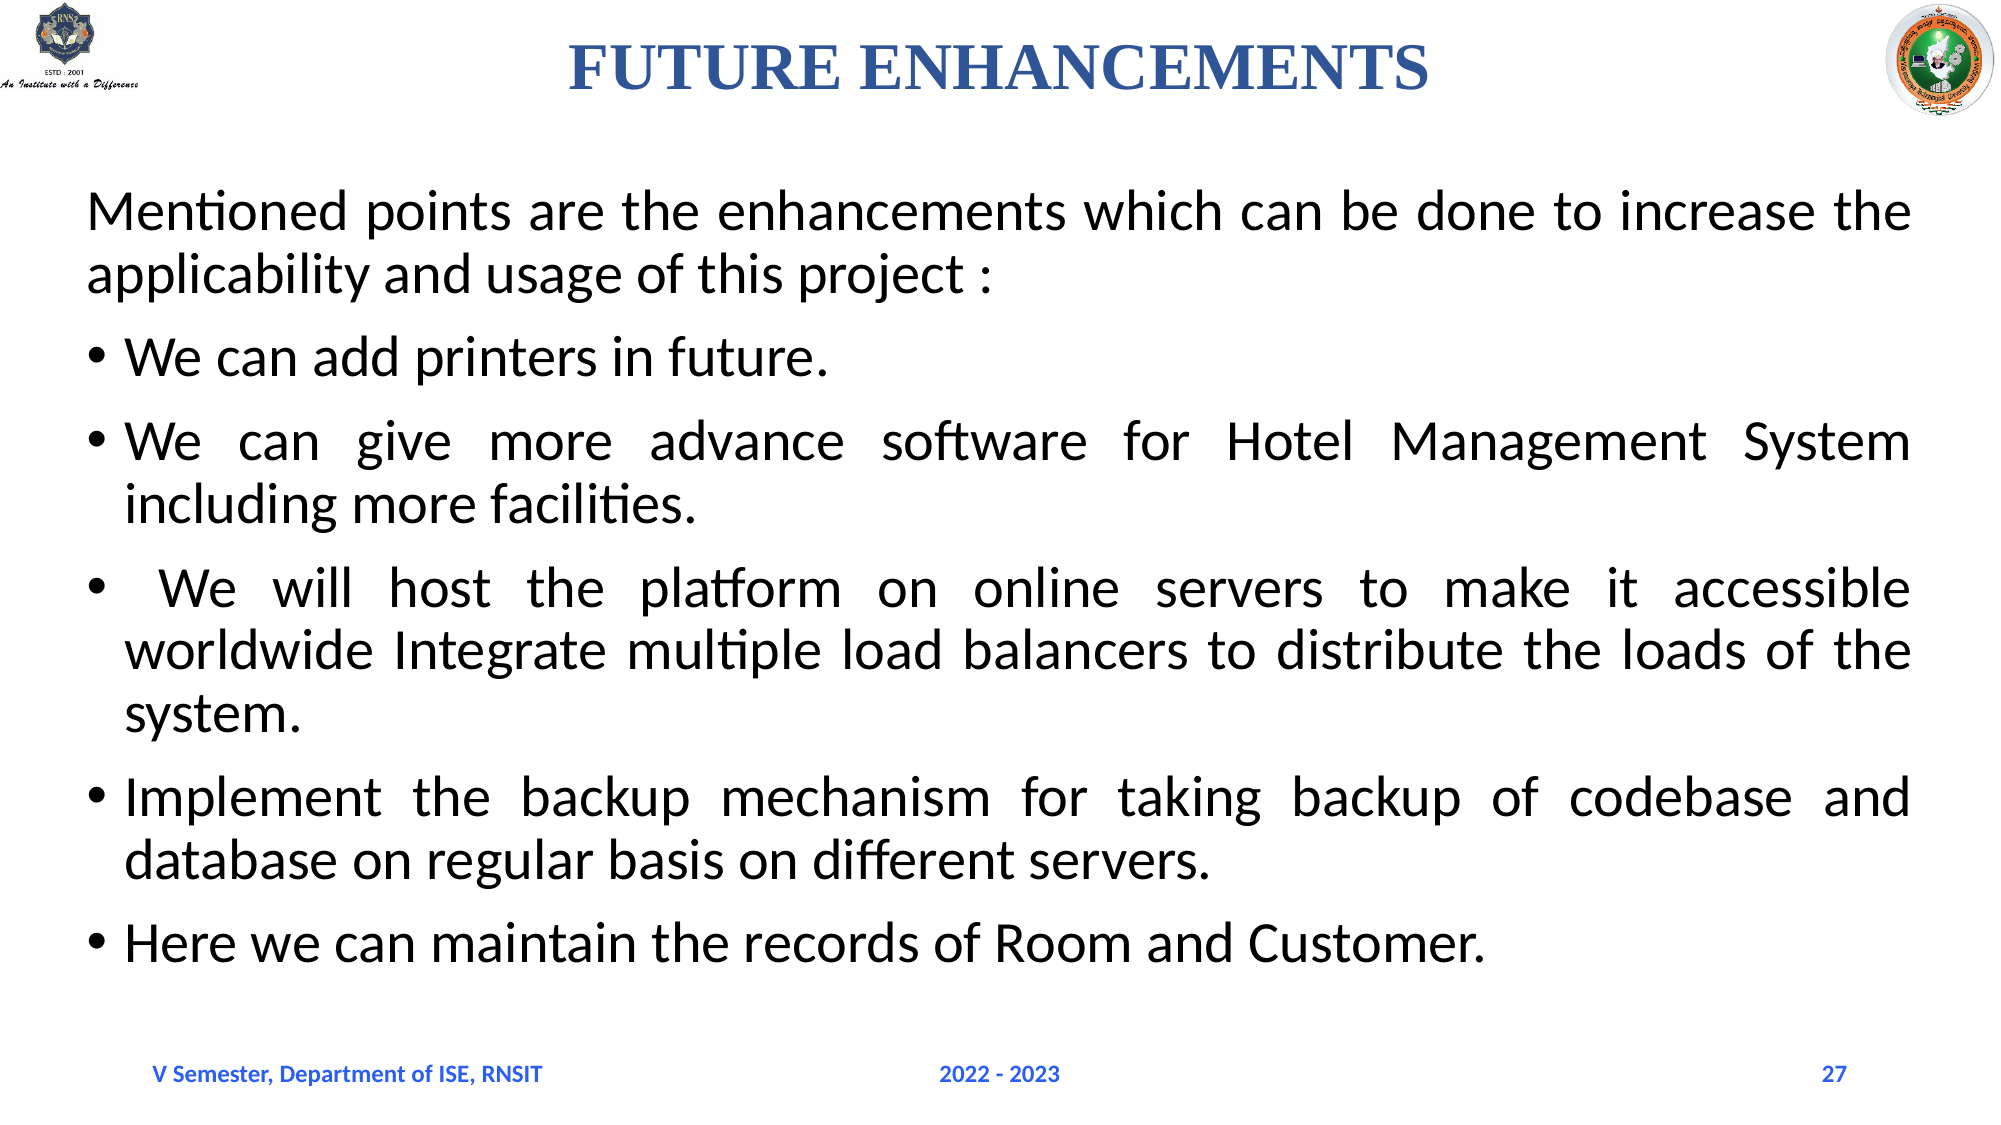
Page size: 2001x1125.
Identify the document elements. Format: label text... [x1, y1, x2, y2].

slide_number 27 [1412, 1042, 1863, 1103]
picture [1882, 2, 1997, 117]
footer 2022 - 2023 [662, 1042, 1338, 1103]
slide_number V Semester, Department of ISE, RNSIT [137, 1042, 662, 1103]
title FUTURE ENHANCEMENTS [387, 24, 1613, 142]
list Mentioned points are the enhancements which can be done to increase the applicability and usage of this project : We can add printers in future. We can give more advance software for Hotel Management System including more facilities. We will host the platform on online servers to make it accessible worldwide Integrate multiple load balancers to distribute the loads of the system. Implement the backup mechanism for taking backup of codebase and database on regular basis on different servers. Here we can maintain the records of Room and Customer. [71, 172, 1929, 1047]
picture [0, 0, 138, 90]
